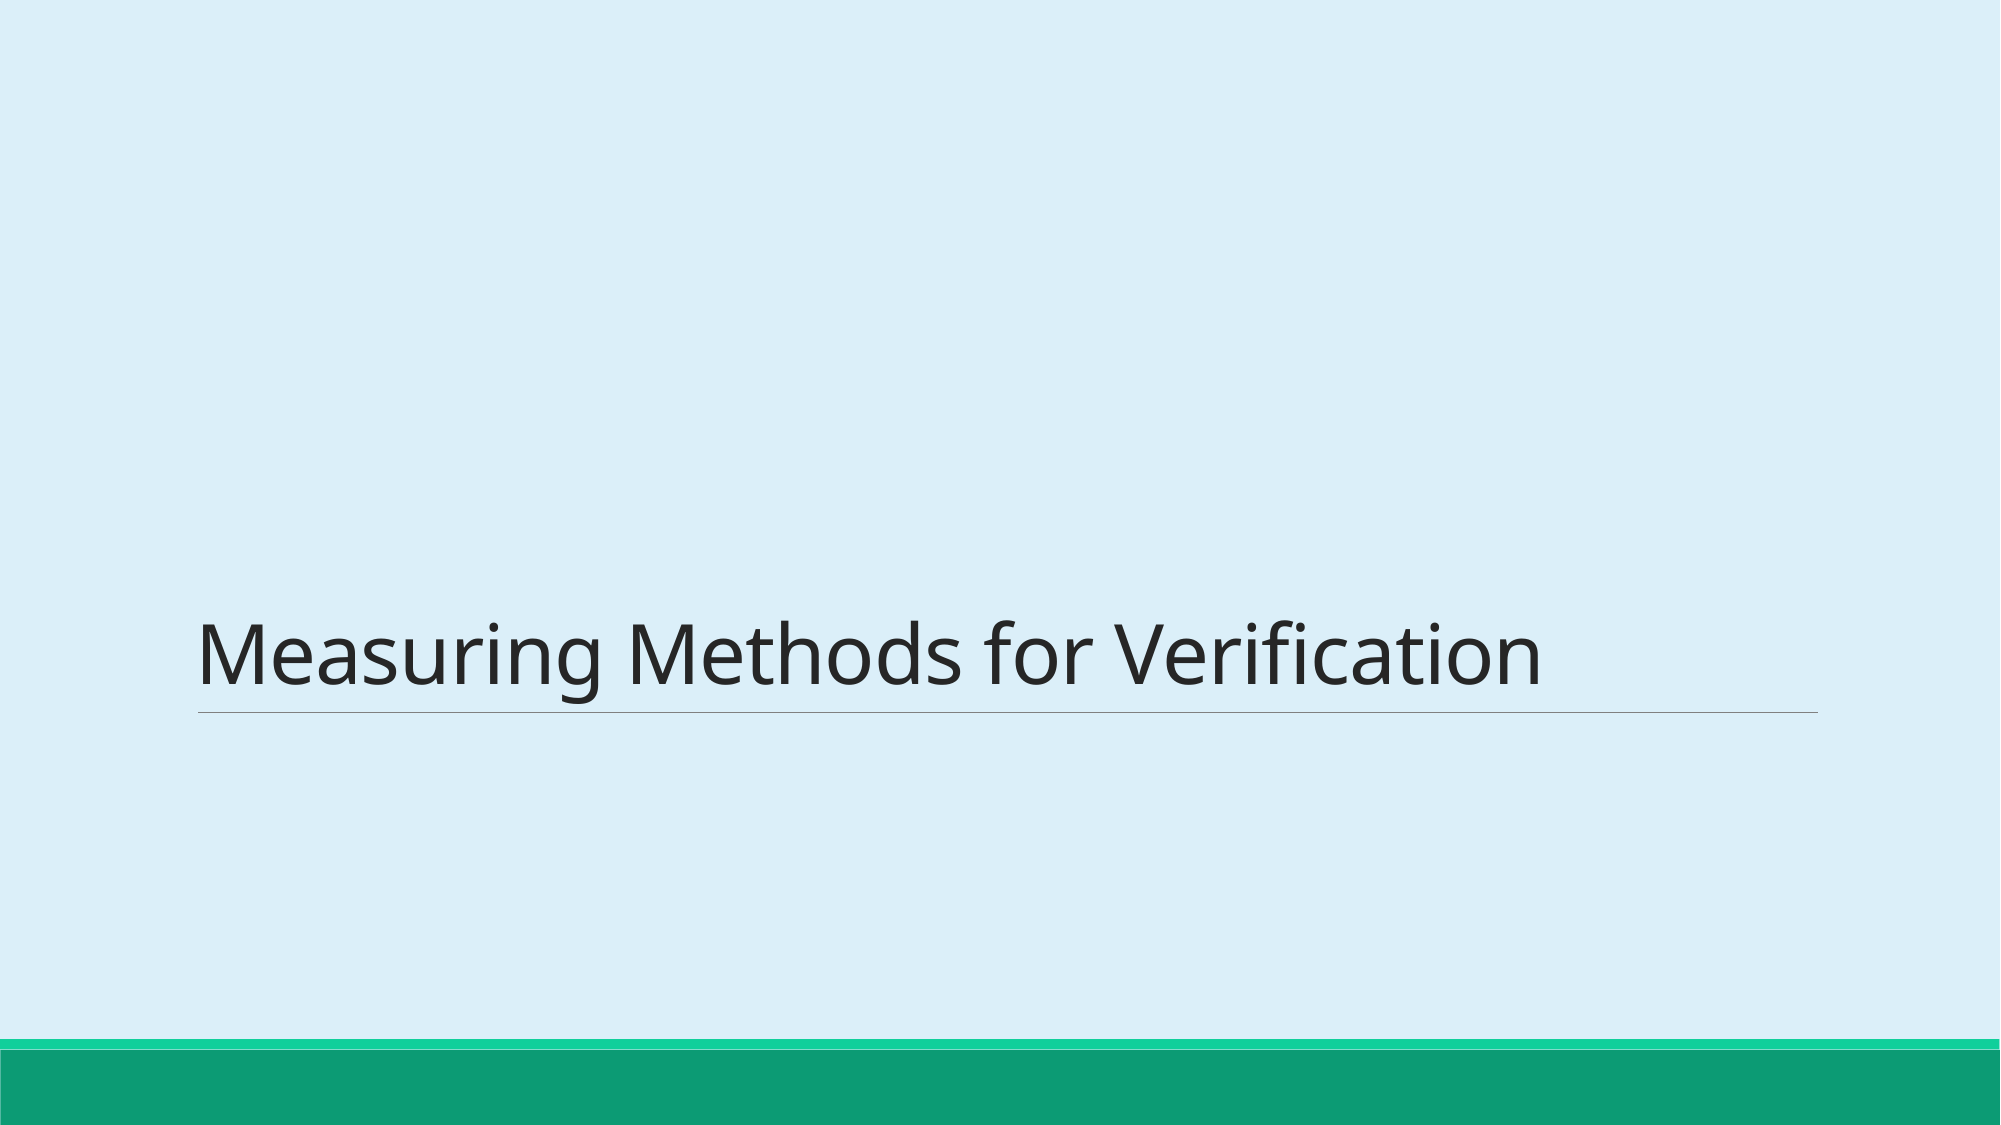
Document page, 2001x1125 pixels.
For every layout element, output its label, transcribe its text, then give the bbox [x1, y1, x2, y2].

title Measuring Methods for Verification [180, 124, 1830, 710]
